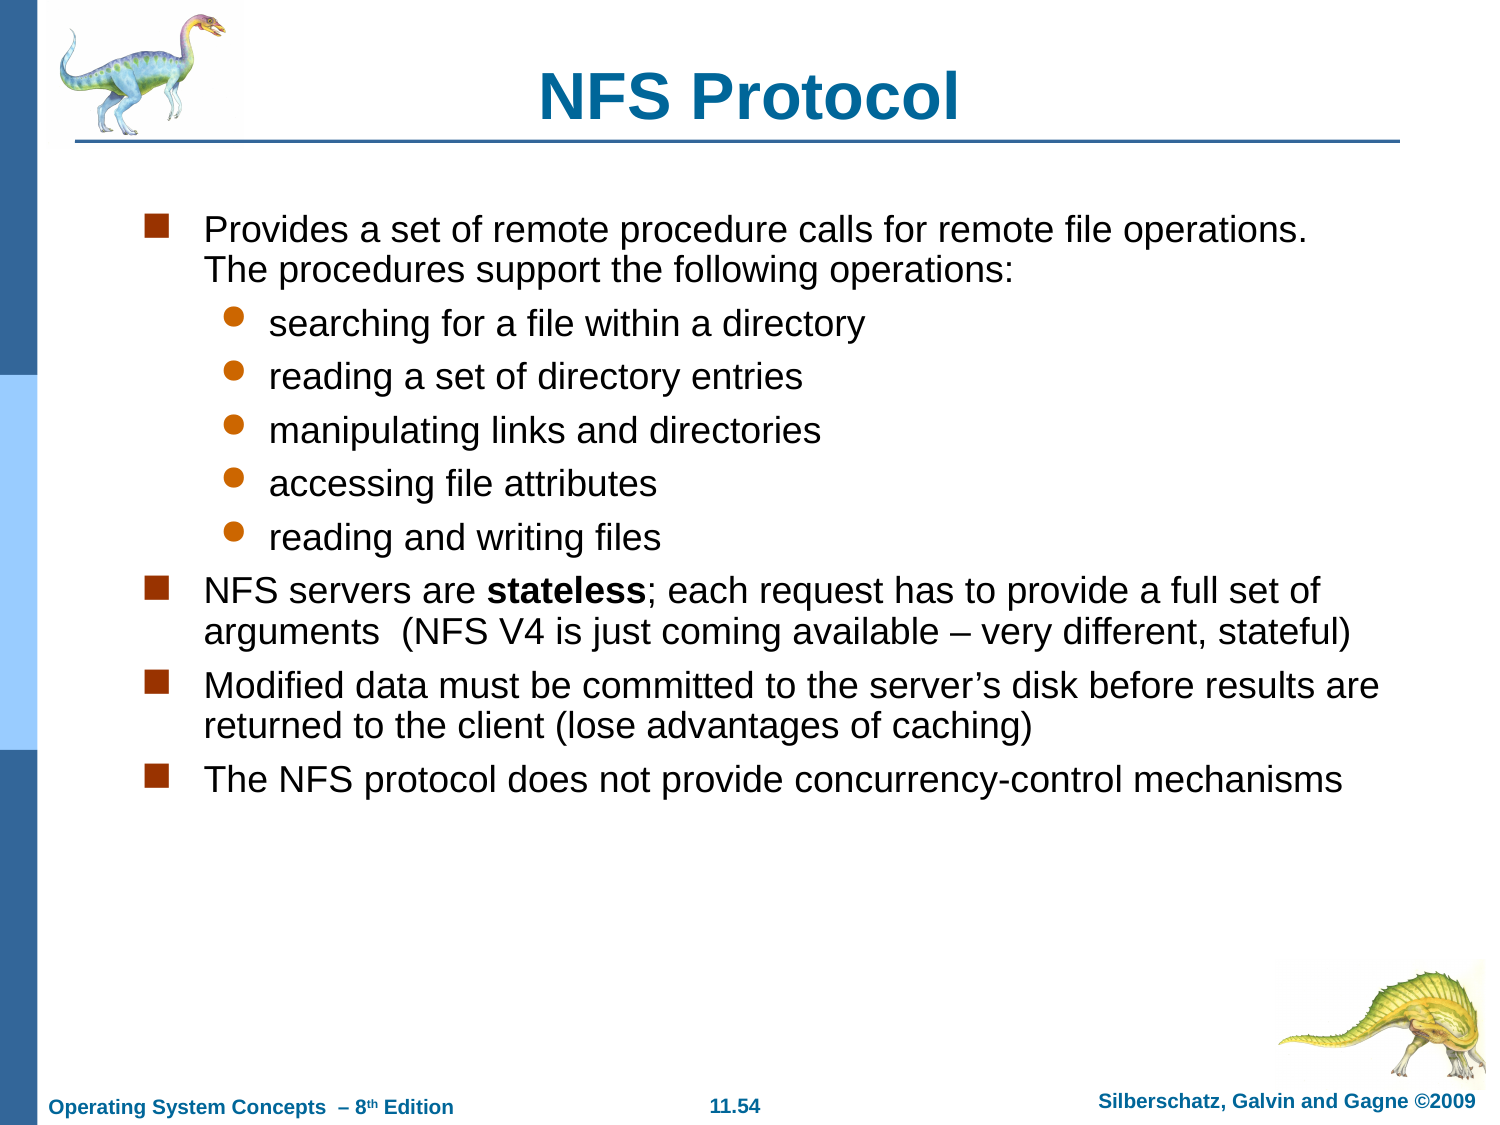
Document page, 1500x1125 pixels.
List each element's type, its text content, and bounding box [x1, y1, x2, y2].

title NFS Protocol [74, 45, 1426, 141]
picture [46, 0, 244, 149]
picture [1415, 1093, 1423, 1098]
picture [1275, 959, 1486, 1090]
list Provides a set of remote procedure calls for remote file operations. The procedures support the following operations: searching for a file within a directory reading a set of directory entries manipulating links and directories accessing file attributes reading and writing files NFS servers are stateless; each request has to provide a full set of arguments (NFS V4 is just coming available – very different, stateful) Modified data must be committed to the server’s disk before results are returned to the client (lose advantages of caching) The NFS protocol does not provide concurrency-control mechanisms [132, 202, 1400, 946]
